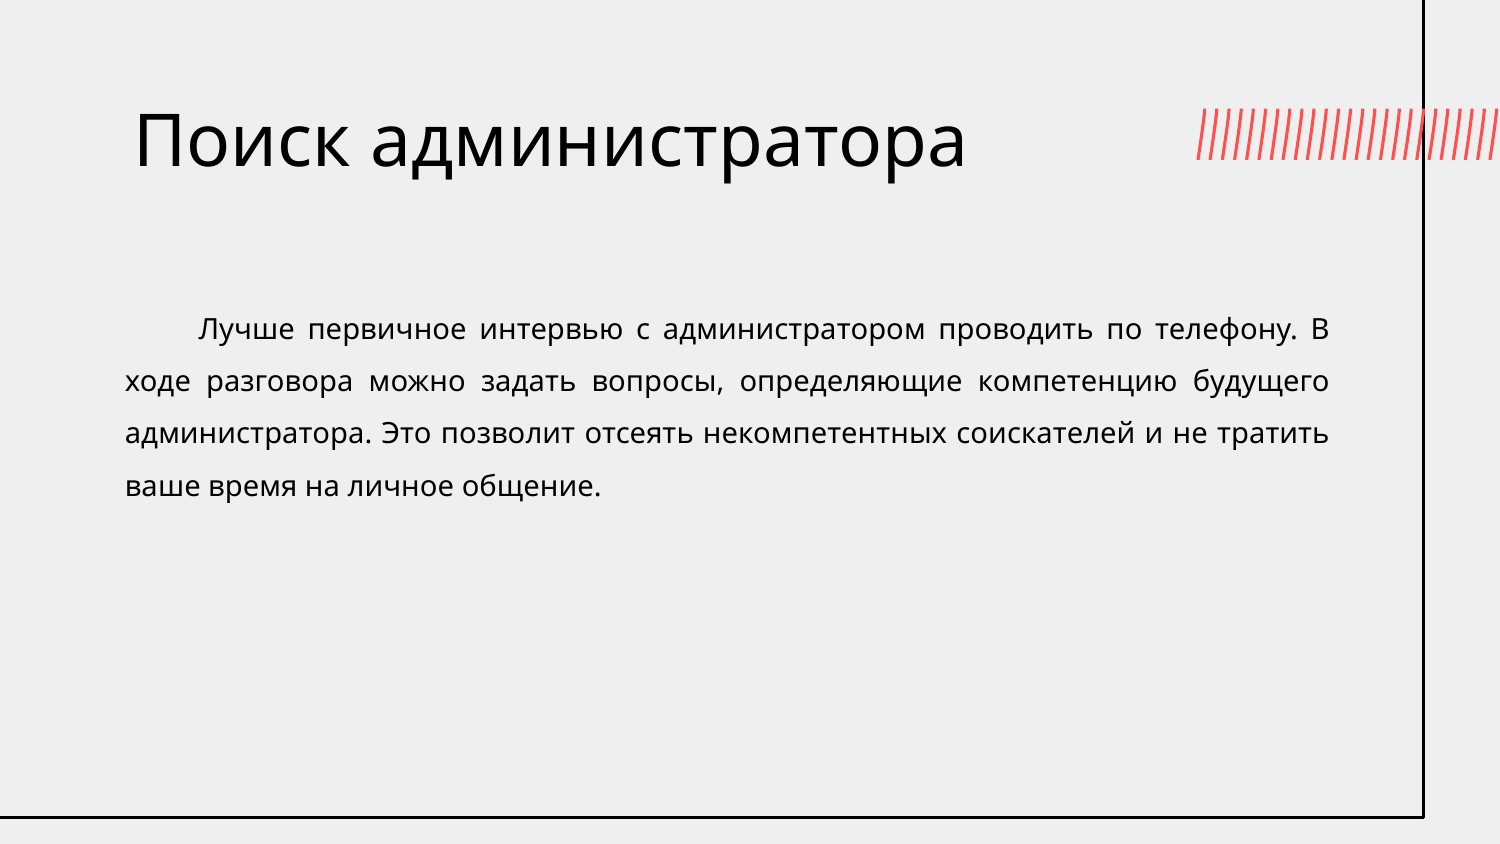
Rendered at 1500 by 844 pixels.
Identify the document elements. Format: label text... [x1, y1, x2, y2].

title Поиск администратора [118, 78, 1382, 173]
subtitle Лучше первичное интервью с администратором проводить по телефону. В ходе разговора можно задать вопросы, определяющие компетенцию будущего администратора. Это позволит отсеять некомпетентных соискателей и не тратить ваше время на личное общение. [109, 277, 1346, 545]
